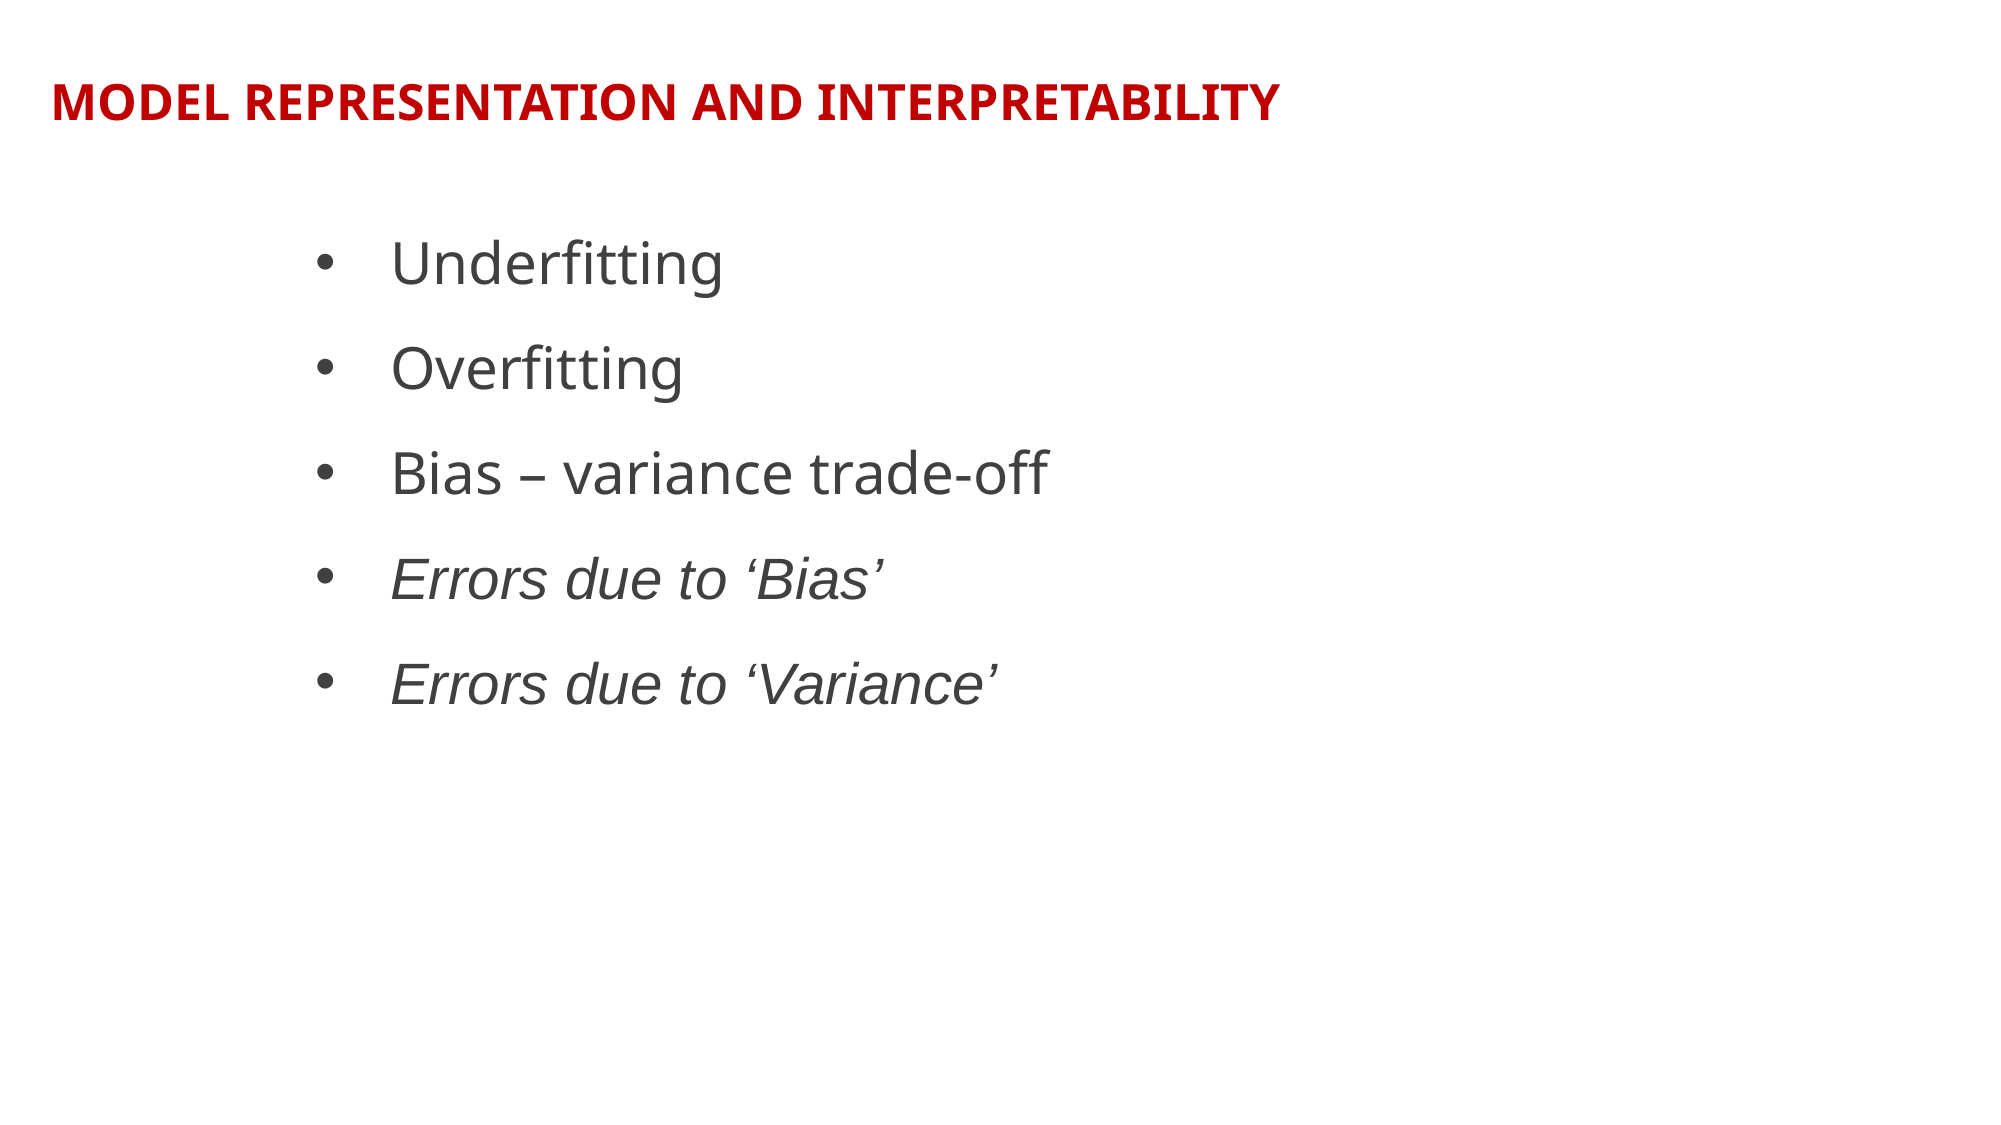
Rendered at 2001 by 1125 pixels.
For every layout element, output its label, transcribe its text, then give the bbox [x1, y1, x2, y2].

text_box MODEL REPRESENTATION AND INTERPRETABILITY [36, 62, 1565, 138]
text_box Underfitting Overfitting Bias – variance trade-off Errors due to ‘Bias’ Errors due to ‘Variance’ [300, 183, 1301, 724]
